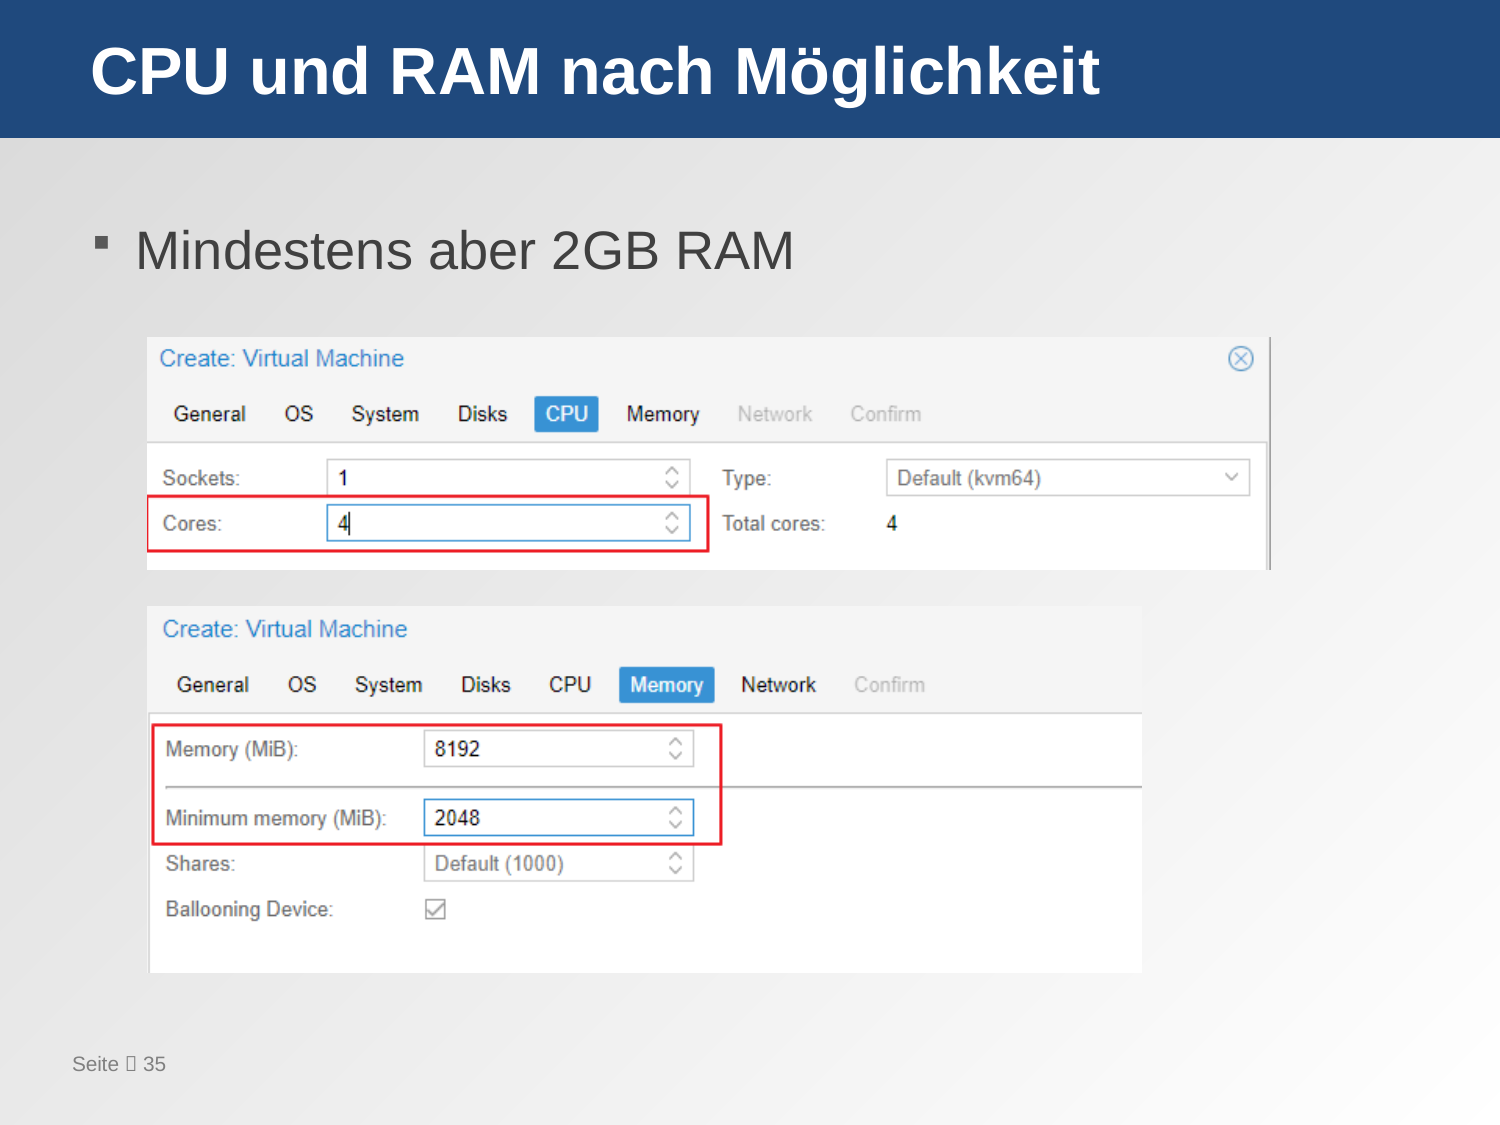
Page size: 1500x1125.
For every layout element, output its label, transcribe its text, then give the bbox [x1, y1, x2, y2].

list Mindestens aber 2GB RAM [76, 208, 1424, 964]
title CPU und RAM nach Möglichkeit [75, 20, 1425, 208]
picture [147, 606, 1142, 973]
picture [147, 336, 1272, 571]
